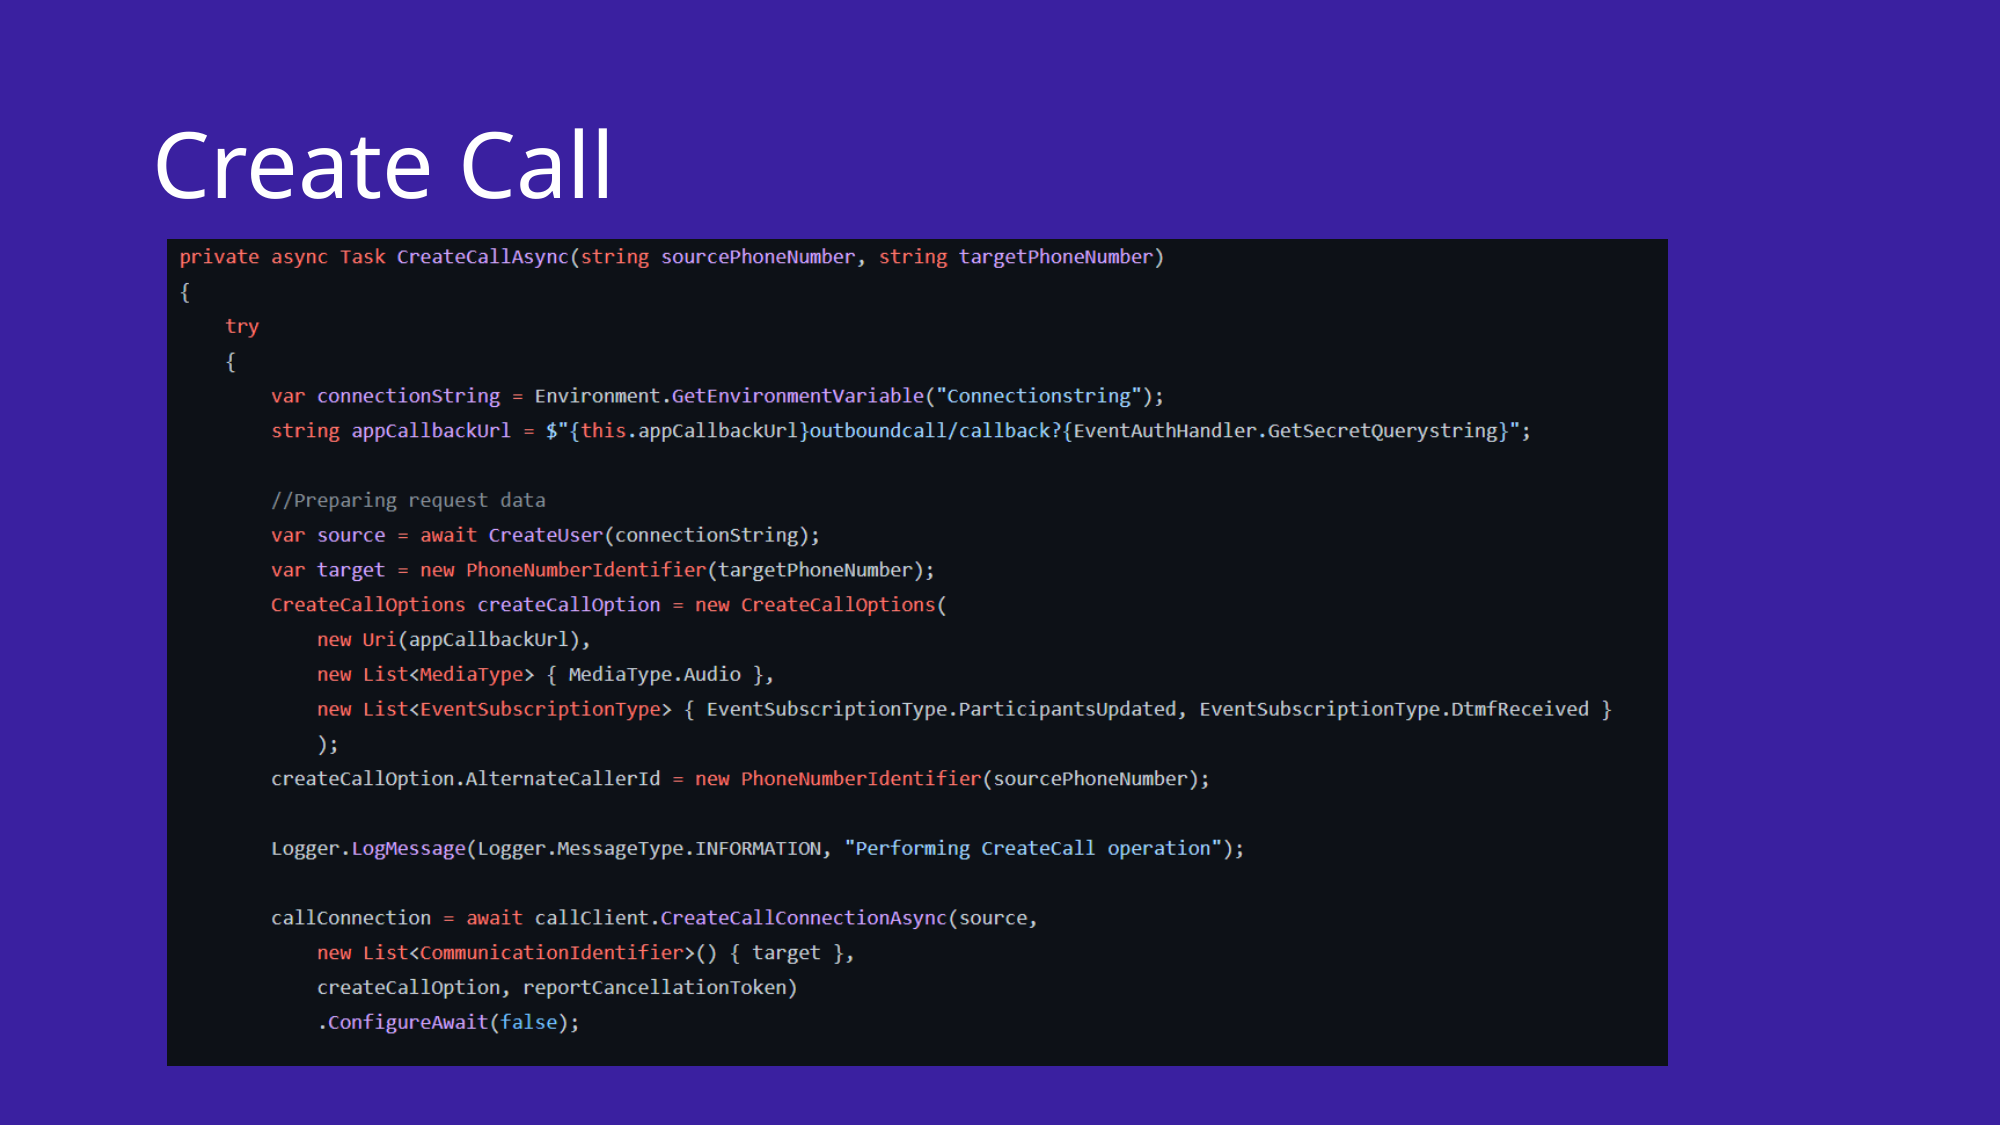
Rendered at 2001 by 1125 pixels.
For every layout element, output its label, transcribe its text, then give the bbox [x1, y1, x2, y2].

title Create Call [137, 59, 1863, 278]
picture [167, 239, 1668, 1066]
